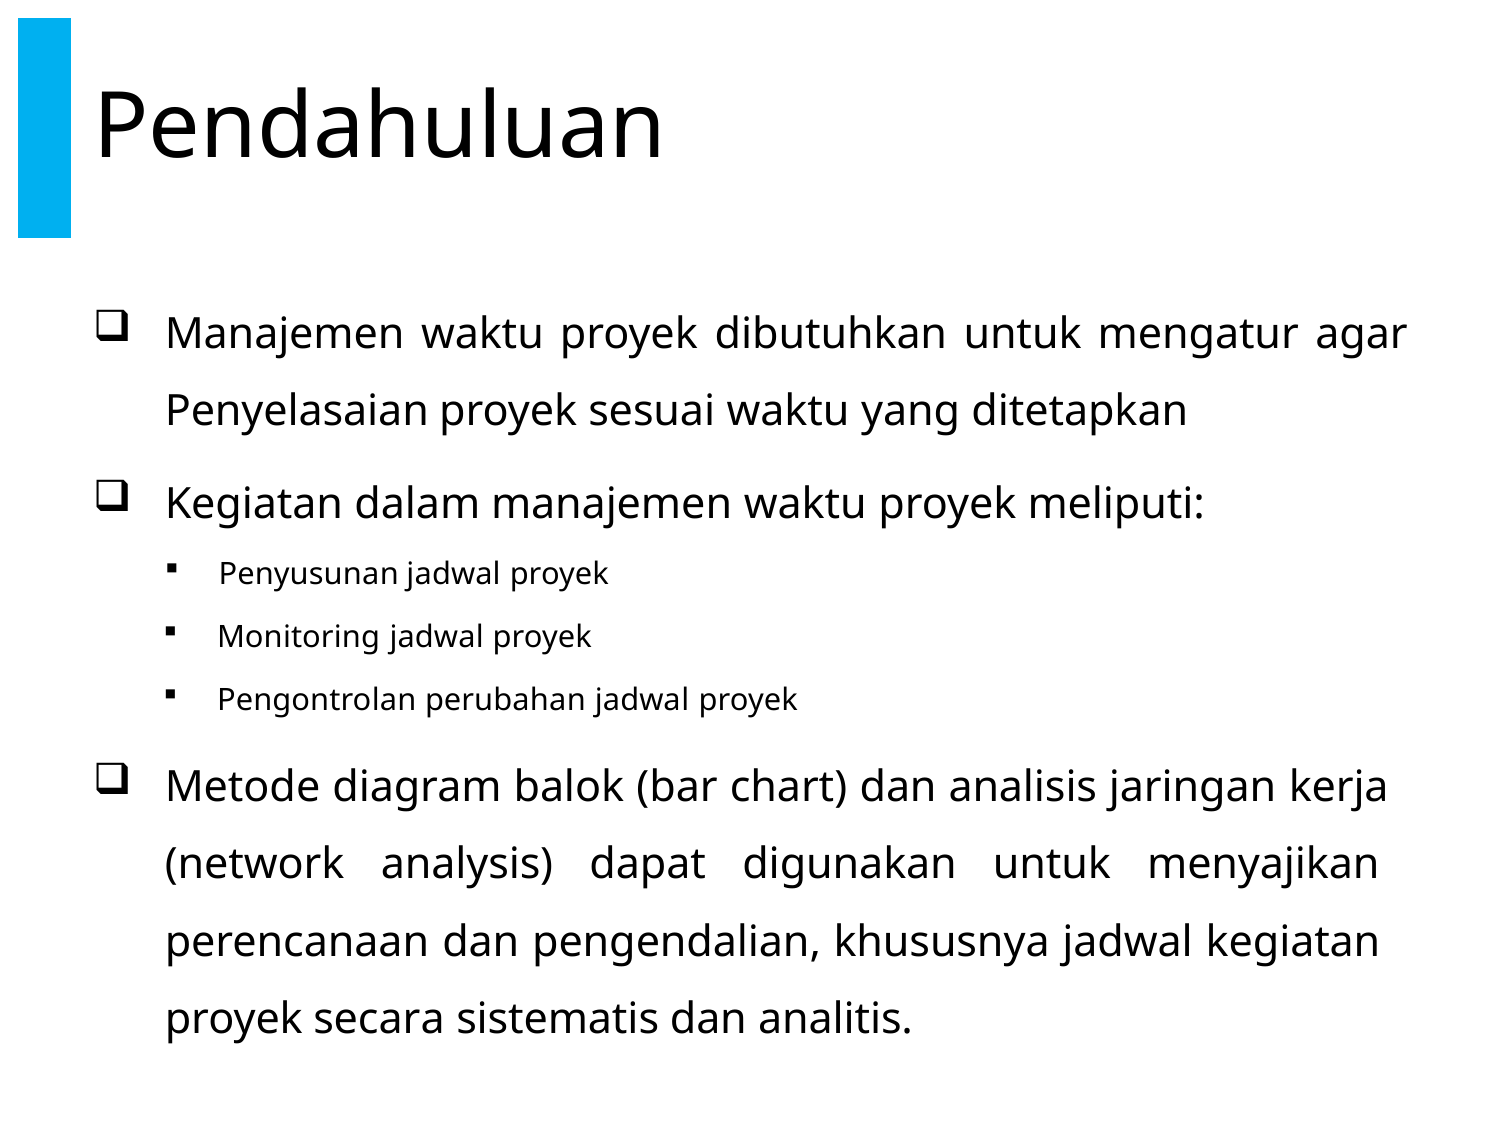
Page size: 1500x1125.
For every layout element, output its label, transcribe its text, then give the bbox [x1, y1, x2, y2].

title Pendahuluan [78, 19, 1443, 237]
list Manajemenwaktuproyekdibutuhkanuntukmengaturagar Penyelasaianproyeksesuaiwaktuyangditetapkan Kegiatandalammanajemenwaktuproyekmeliputi: Penyusunanjadwalproyek Monitoringjadwalproyek Pengontrolanperubahanjadwalproyek Metodediagrambalok(barchart)dananalisisjaringankerja (networkanalysis)dapatdigunakanuntukmenyajikan perencanaandanpengendalian,khususnyajadwalkegiatan proyeksecarasistematisdananalitis. [78, 272, 1443, 1070]
